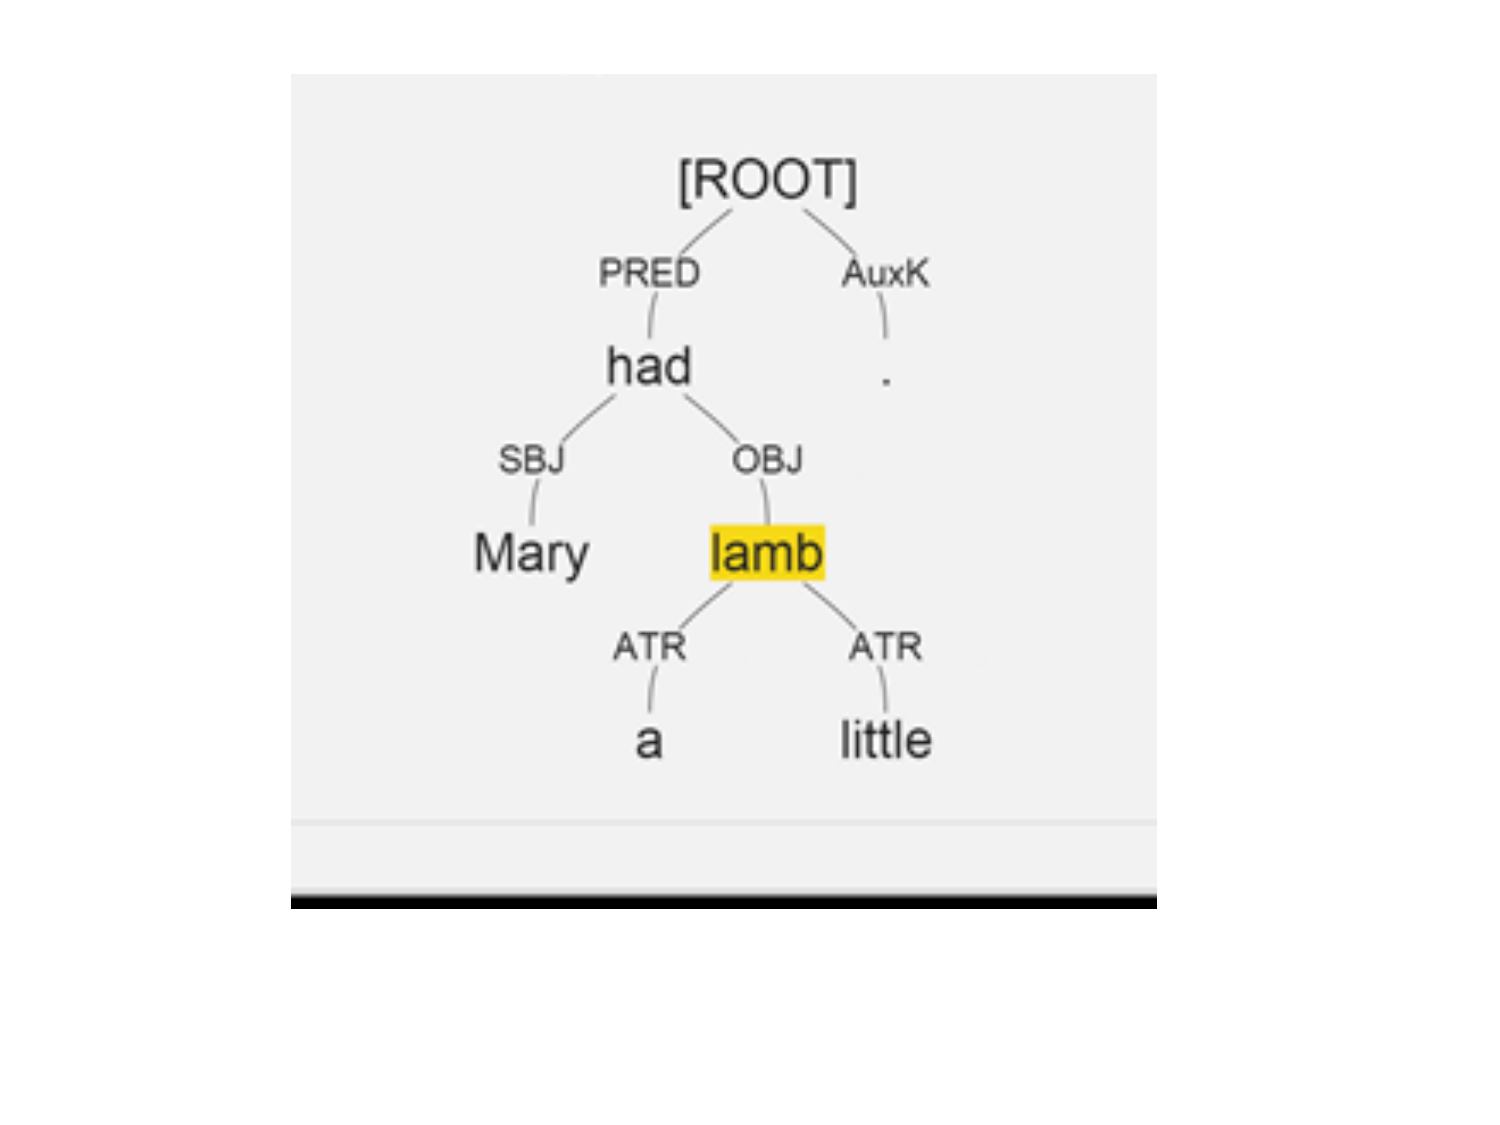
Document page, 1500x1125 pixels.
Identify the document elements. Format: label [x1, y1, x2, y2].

picture [291, 74, 1157, 909]
